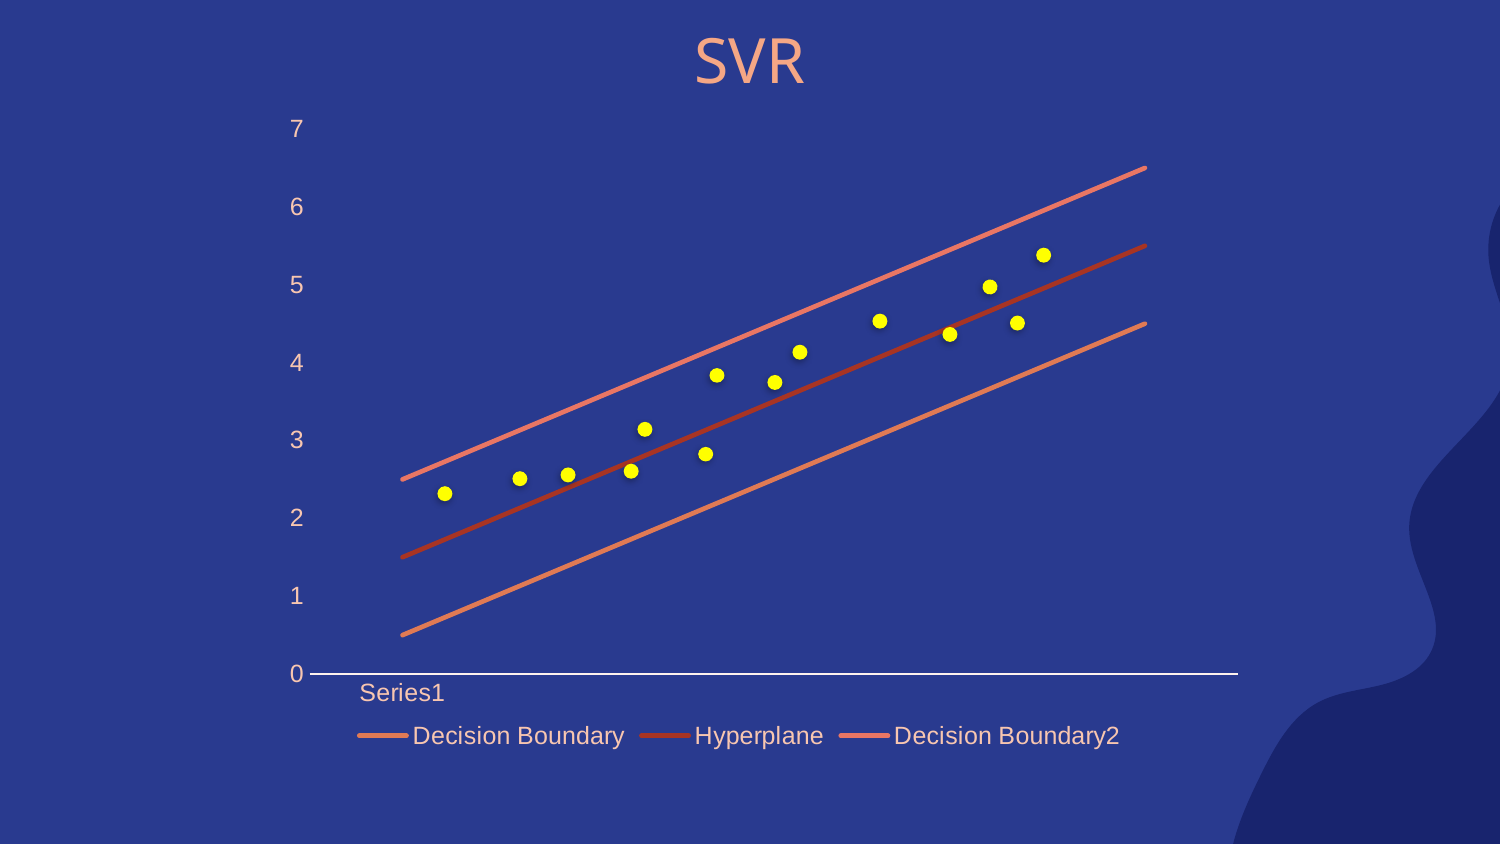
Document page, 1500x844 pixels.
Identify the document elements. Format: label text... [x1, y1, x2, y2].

text_box SVR [77, 6, 1423, 131]
chart [239, 107, 1241, 756]
